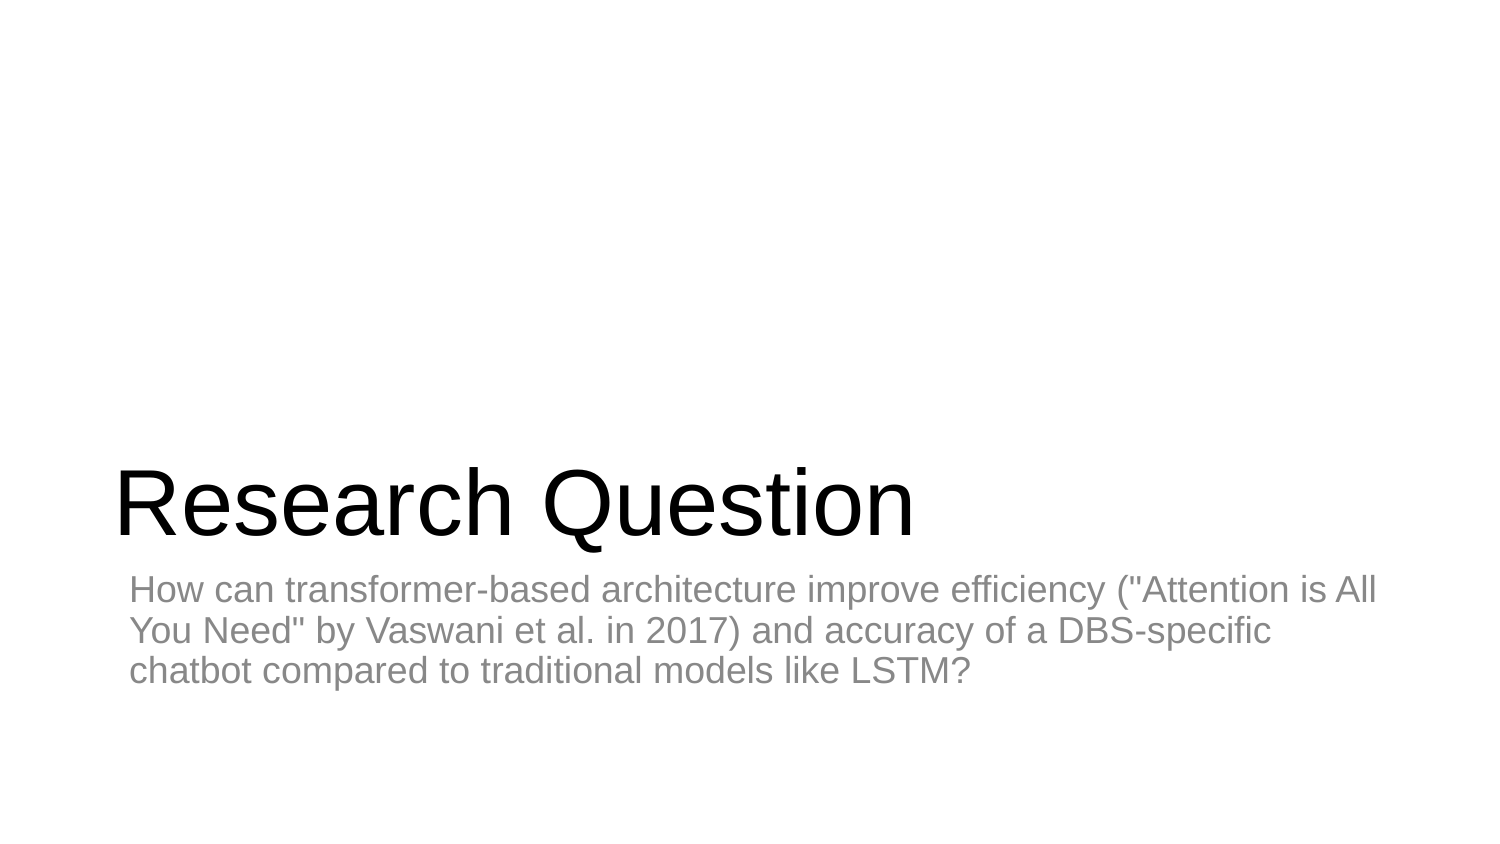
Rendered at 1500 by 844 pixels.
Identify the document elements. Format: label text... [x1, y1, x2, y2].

title Research Question [102, 210, 1397, 562]
list How can transformer-based architecture improve efficiency ("Attention is All You Need" by Vaswani et al. in 2017) and accuracy of a DBS-specific chatbot compared to traditional models like LSTM? [102, 564, 1397, 750]
